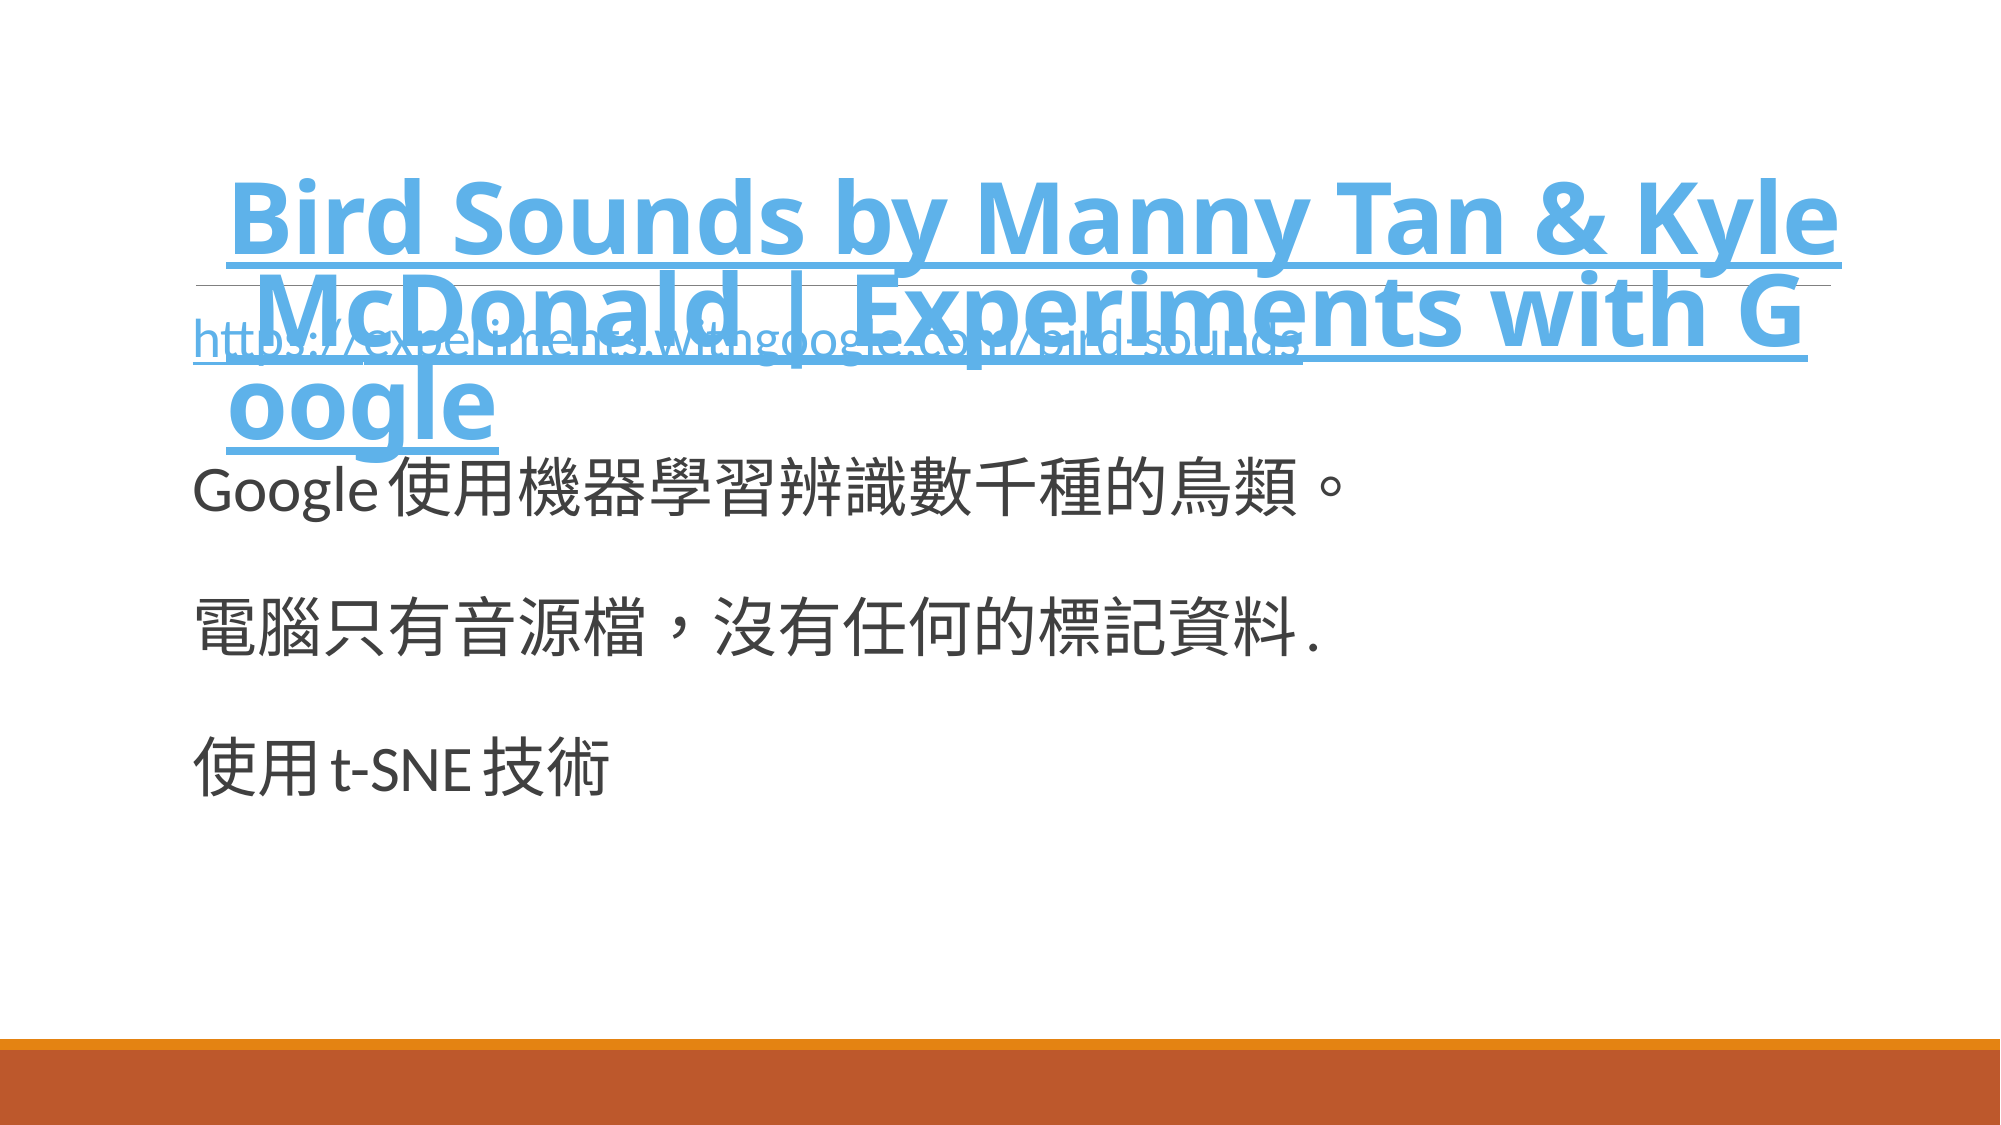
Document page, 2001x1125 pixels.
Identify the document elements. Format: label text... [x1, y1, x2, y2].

title Bird Sounds by Manny Tan & Kyle McDonald | Experiments with Google [211, 47, 1862, 285]
list https://experiments.withgoogle.com/bird-sounds Google使用機器學習辨識數千種的鳥類。 電腦只有音源檔，沒有任何的標記資料. 使用t-SNE技術 [180, 302, 1830, 963]
